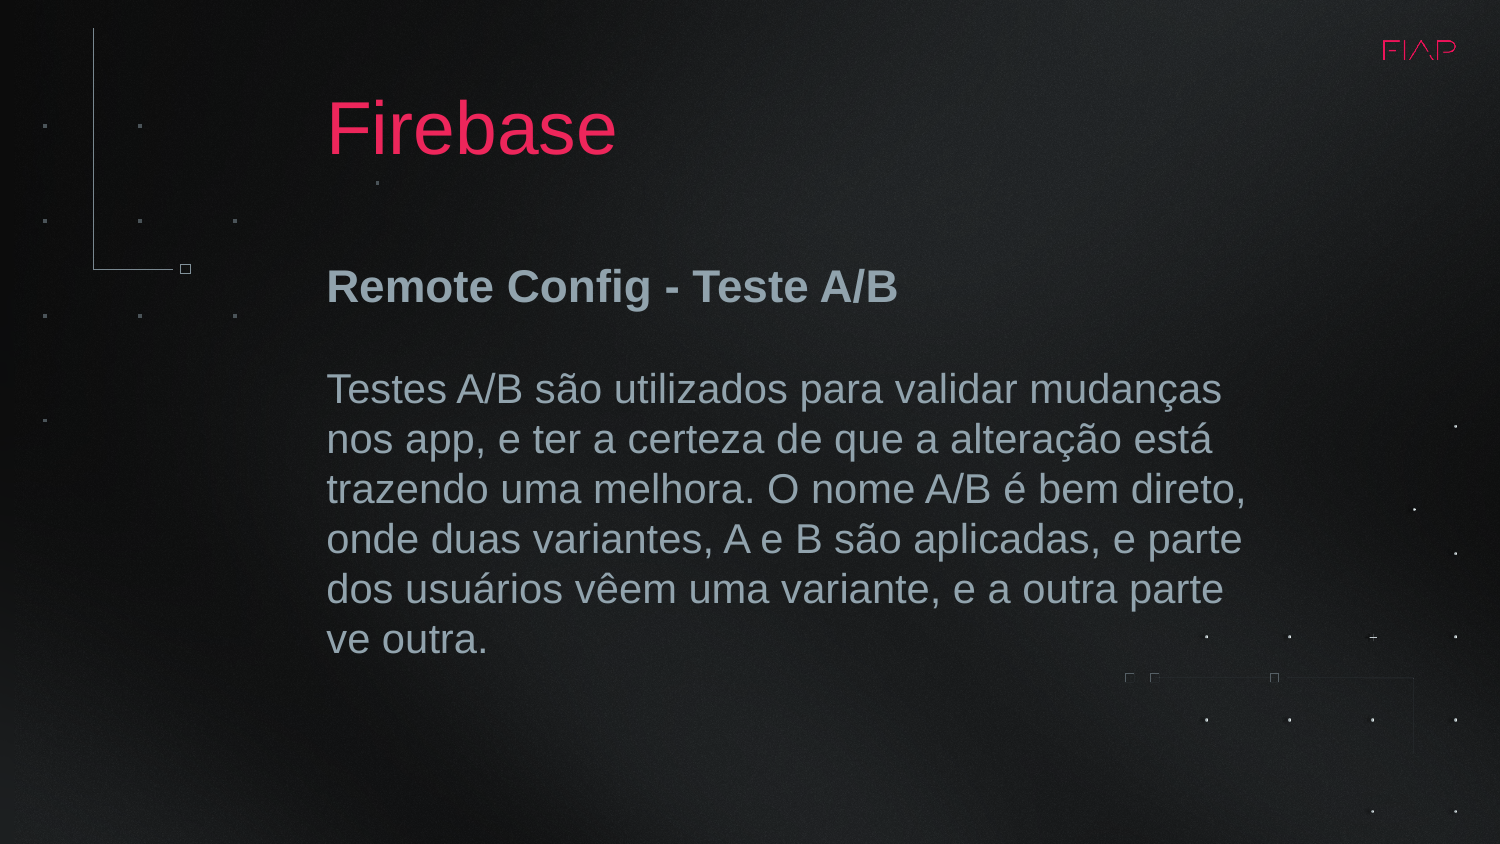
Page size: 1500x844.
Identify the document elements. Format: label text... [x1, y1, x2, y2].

text_box Remote Config - Teste A/B Testes A/B são utilizados para validar mudanças nos app, e ter a certeza de que a alteração está trazendo uma melhora. O nome A/B é bem direto, onde duas variantes, A e B são aplicadas, e parte dos usuários vêem uma variante, e a outra parte ve outra. [311, 249, 1292, 720]
text_box Firebase [383, 72, 1126, 177]
picture [0, 0, 1500, 844]
